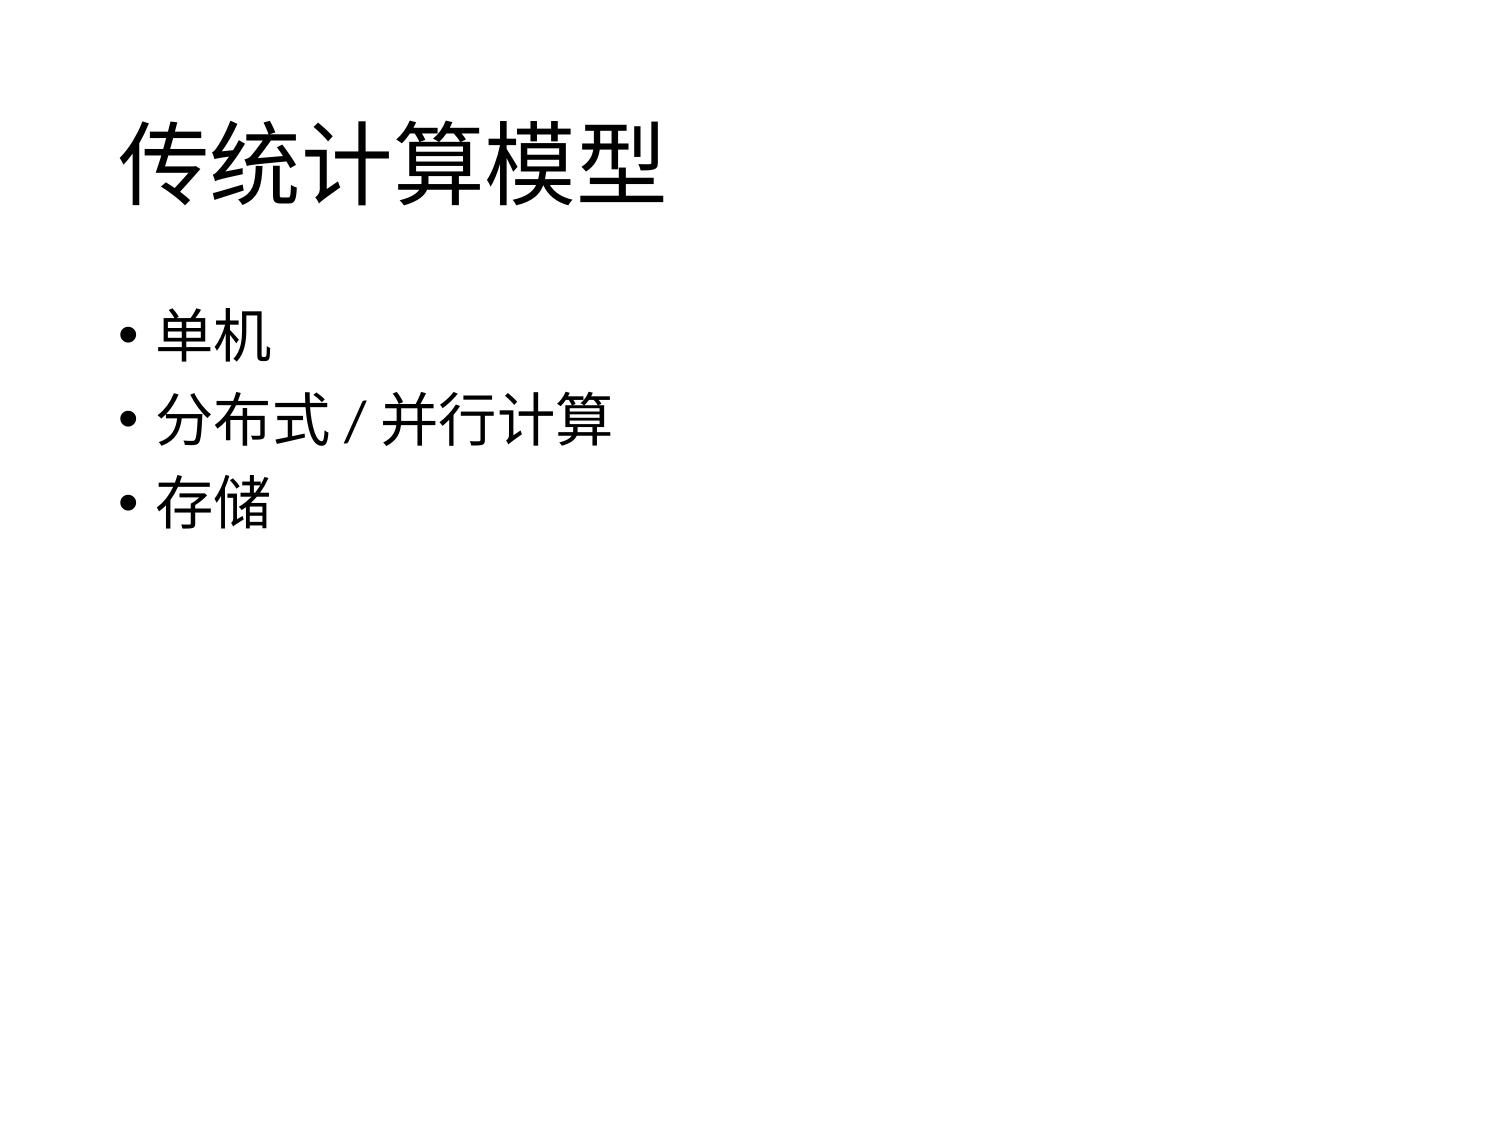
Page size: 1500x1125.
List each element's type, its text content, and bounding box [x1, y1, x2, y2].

title 传统计算模型 [103, 59, 1397, 278]
list 单机 分布式/并行计算 存储 [103, 299, 1397, 1014]
